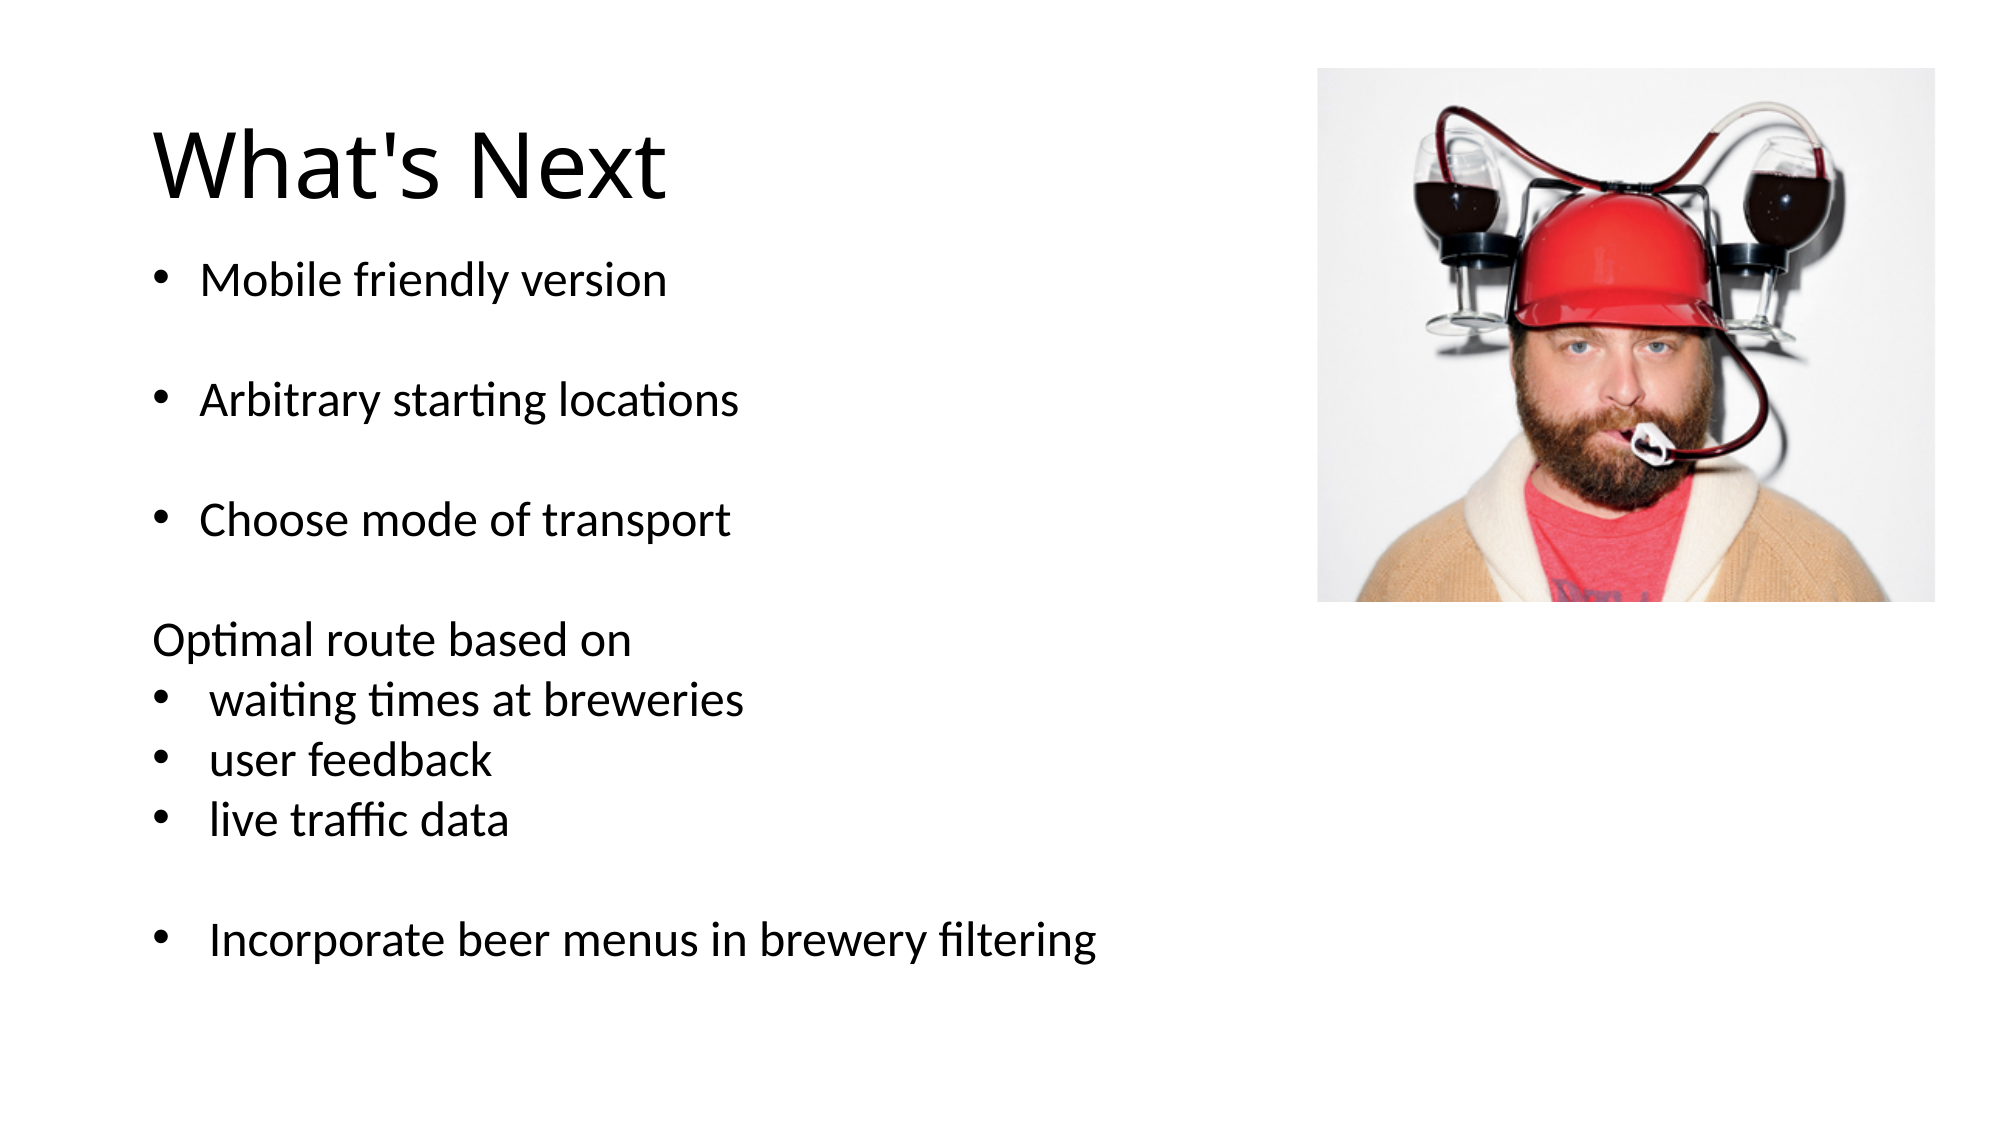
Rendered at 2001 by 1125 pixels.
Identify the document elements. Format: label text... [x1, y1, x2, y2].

picture [1310, 68, 1943, 602]
title What's Next [137, 59, 1863, 238]
text_box Mobile friendly version Arbitrary starting locations Choose mode of transport Optimal route based on waiting times at breweries user feedback live traffic data Incorporate beer menus in brewery filtering [137, 238, 1383, 974]
